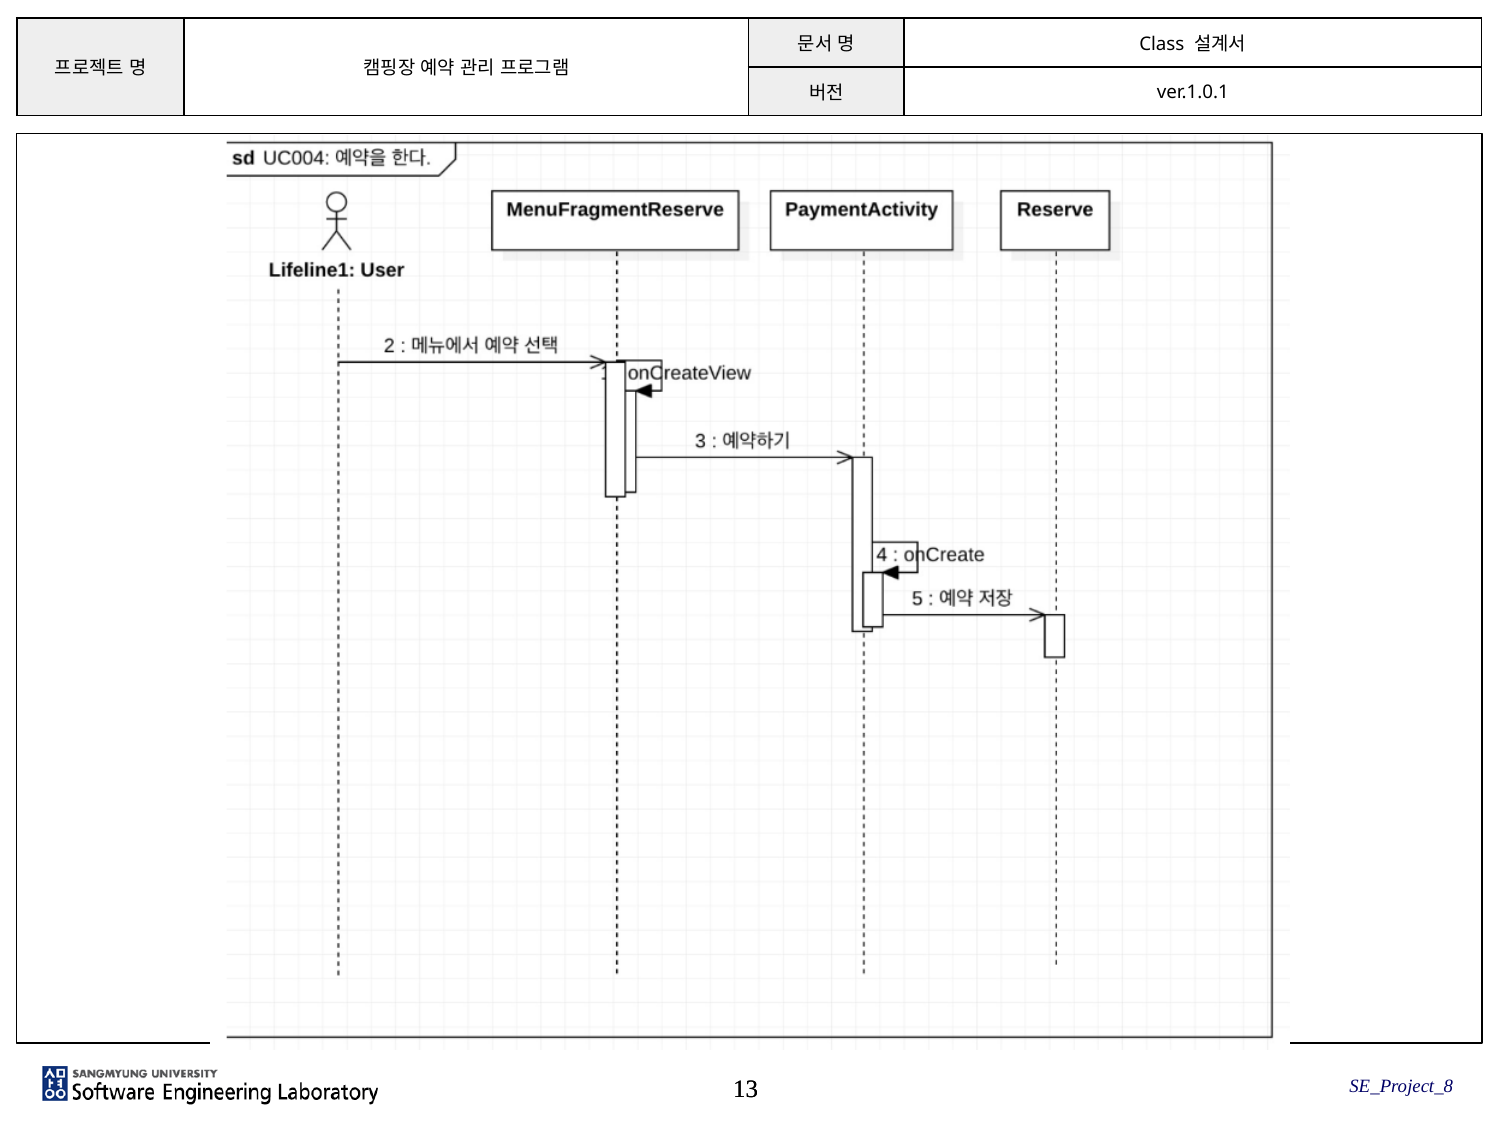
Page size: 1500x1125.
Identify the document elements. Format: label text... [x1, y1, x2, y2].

picture [210, 135, 1290, 1050]
footer SE_Project_8 [994, 1060, 1454, 1110]
picture [42, 1066, 382, 1106]
